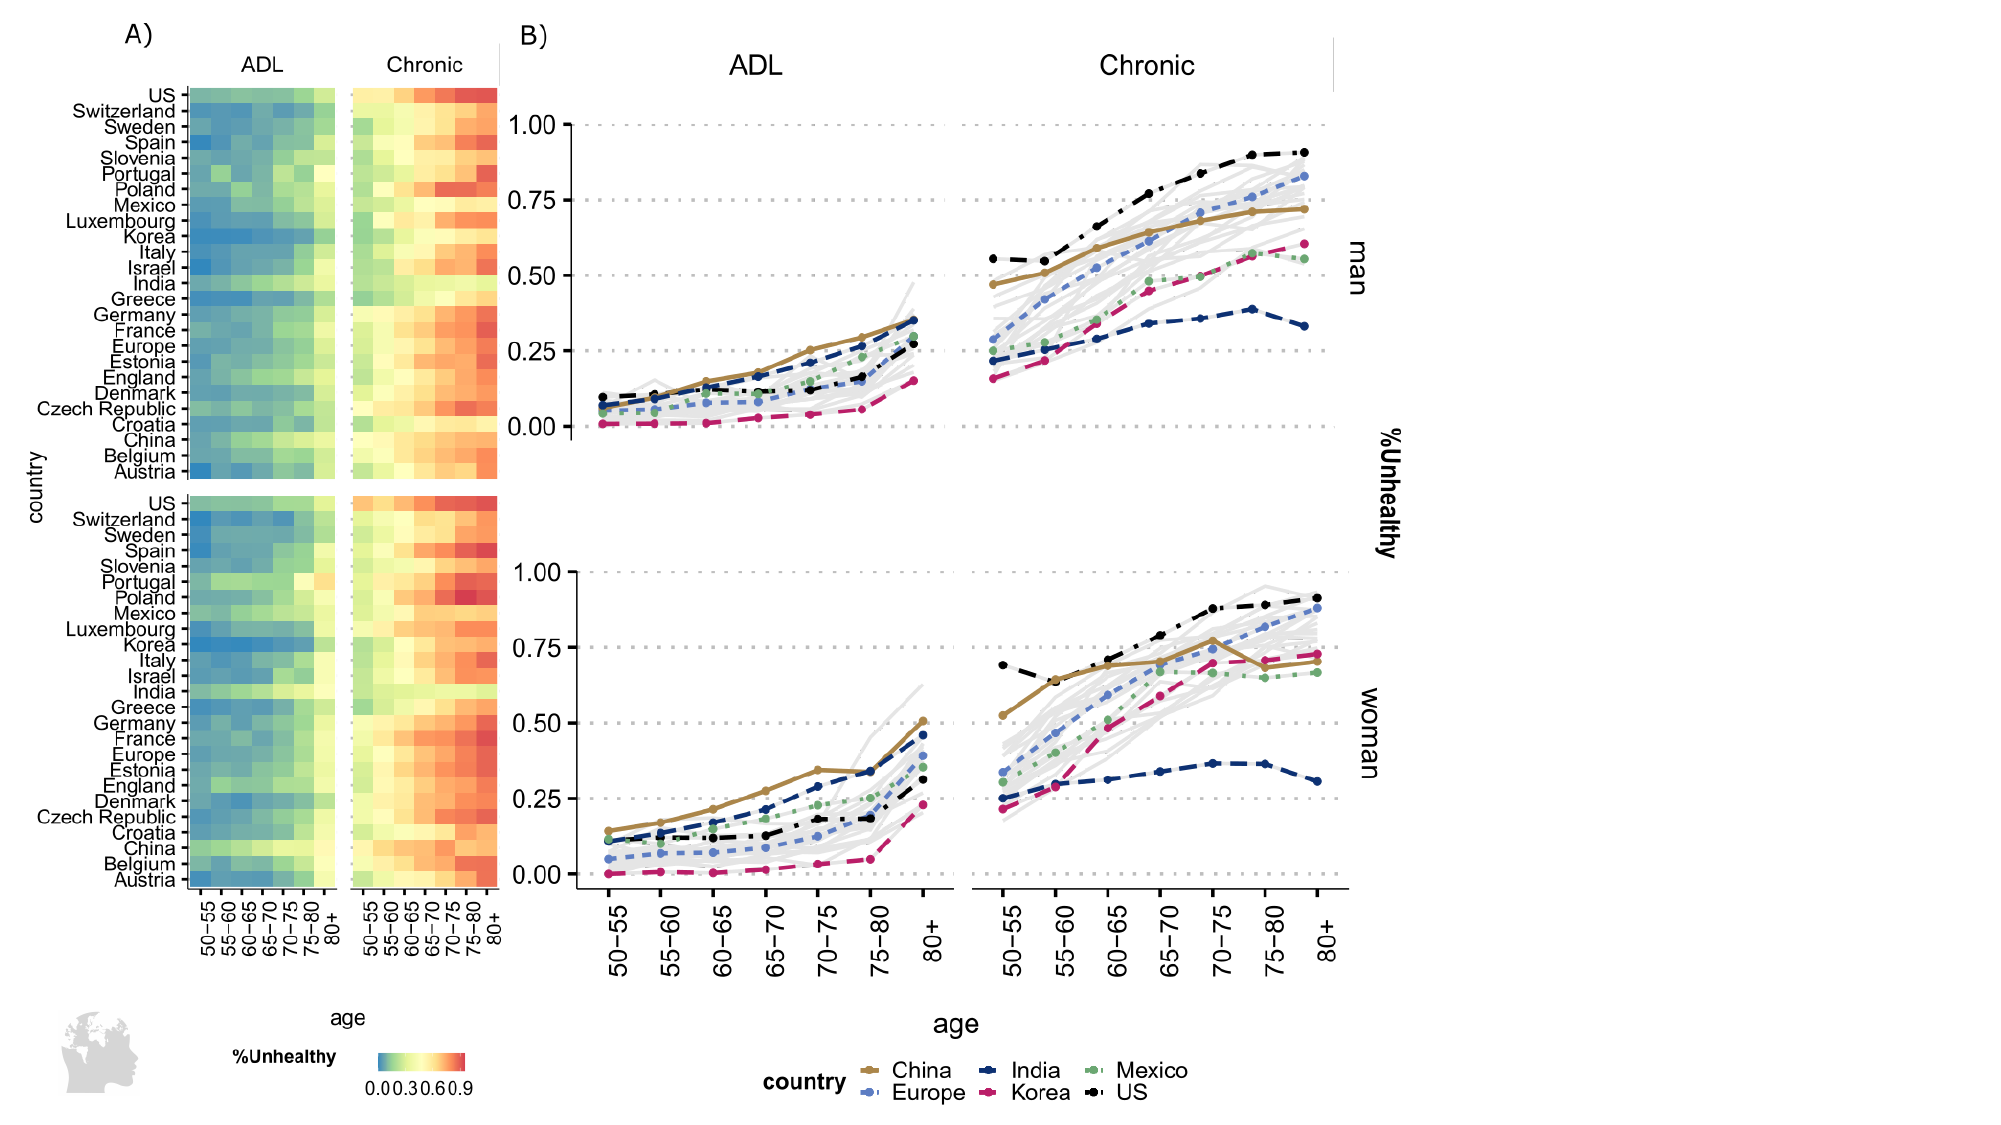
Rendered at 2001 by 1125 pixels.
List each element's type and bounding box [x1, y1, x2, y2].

picture [26, 23, 1401, 1119]
